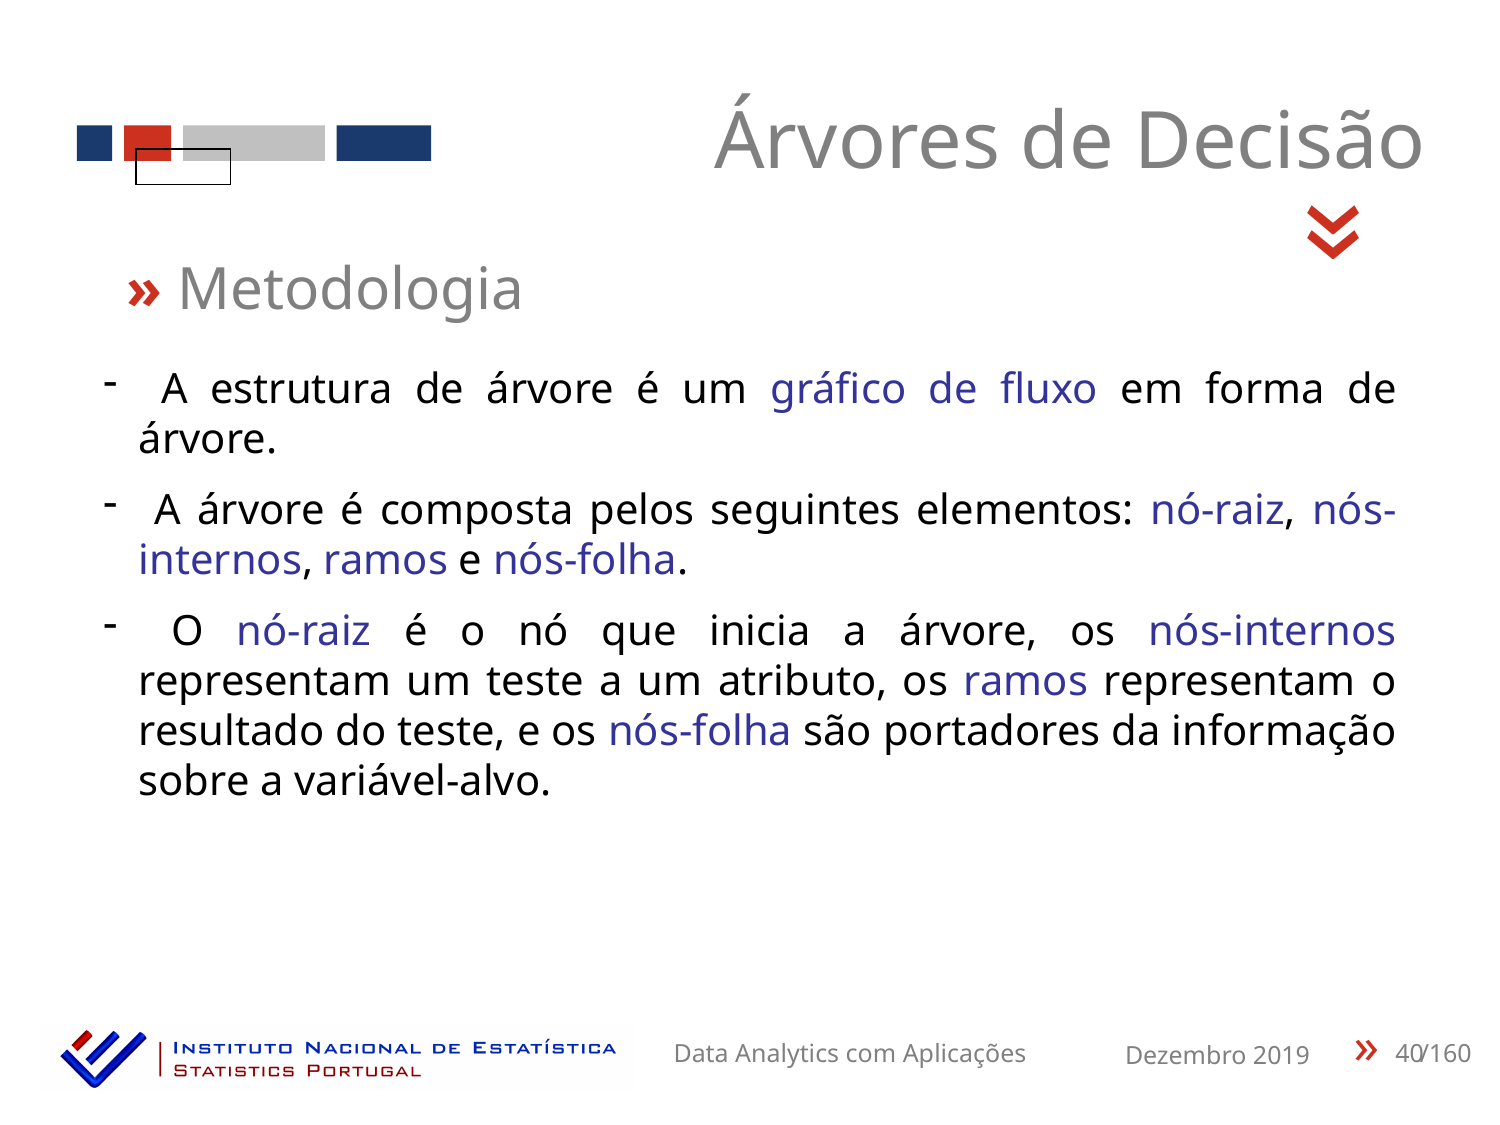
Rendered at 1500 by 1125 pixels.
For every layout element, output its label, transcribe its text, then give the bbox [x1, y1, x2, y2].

picture [41, 1023, 638, 1093]
text_box » Metodologia [111, 243, 1436, 329]
text_box Árvores de Decisão [478, 66, 1441, 207]
text_box « [1234, 196, 1400, 279]
text_box 40 [1380, 1029, 1447, 1075]
text_box A estrutura de árvore é um gráfico de fluxo em forma de árvore. A árvore é composta pelos seguintes elementos: nó-raiz, nós-internos, ramos e nós-folha. O nó-raiz é o nó que inicia a árvore, os nós-internos representam um teste a um atributo, os ramos representam o resultado do teste, e os nós-folha são portadores da informação sobre a variável-alvo. [88, 354, 1412, 811]
